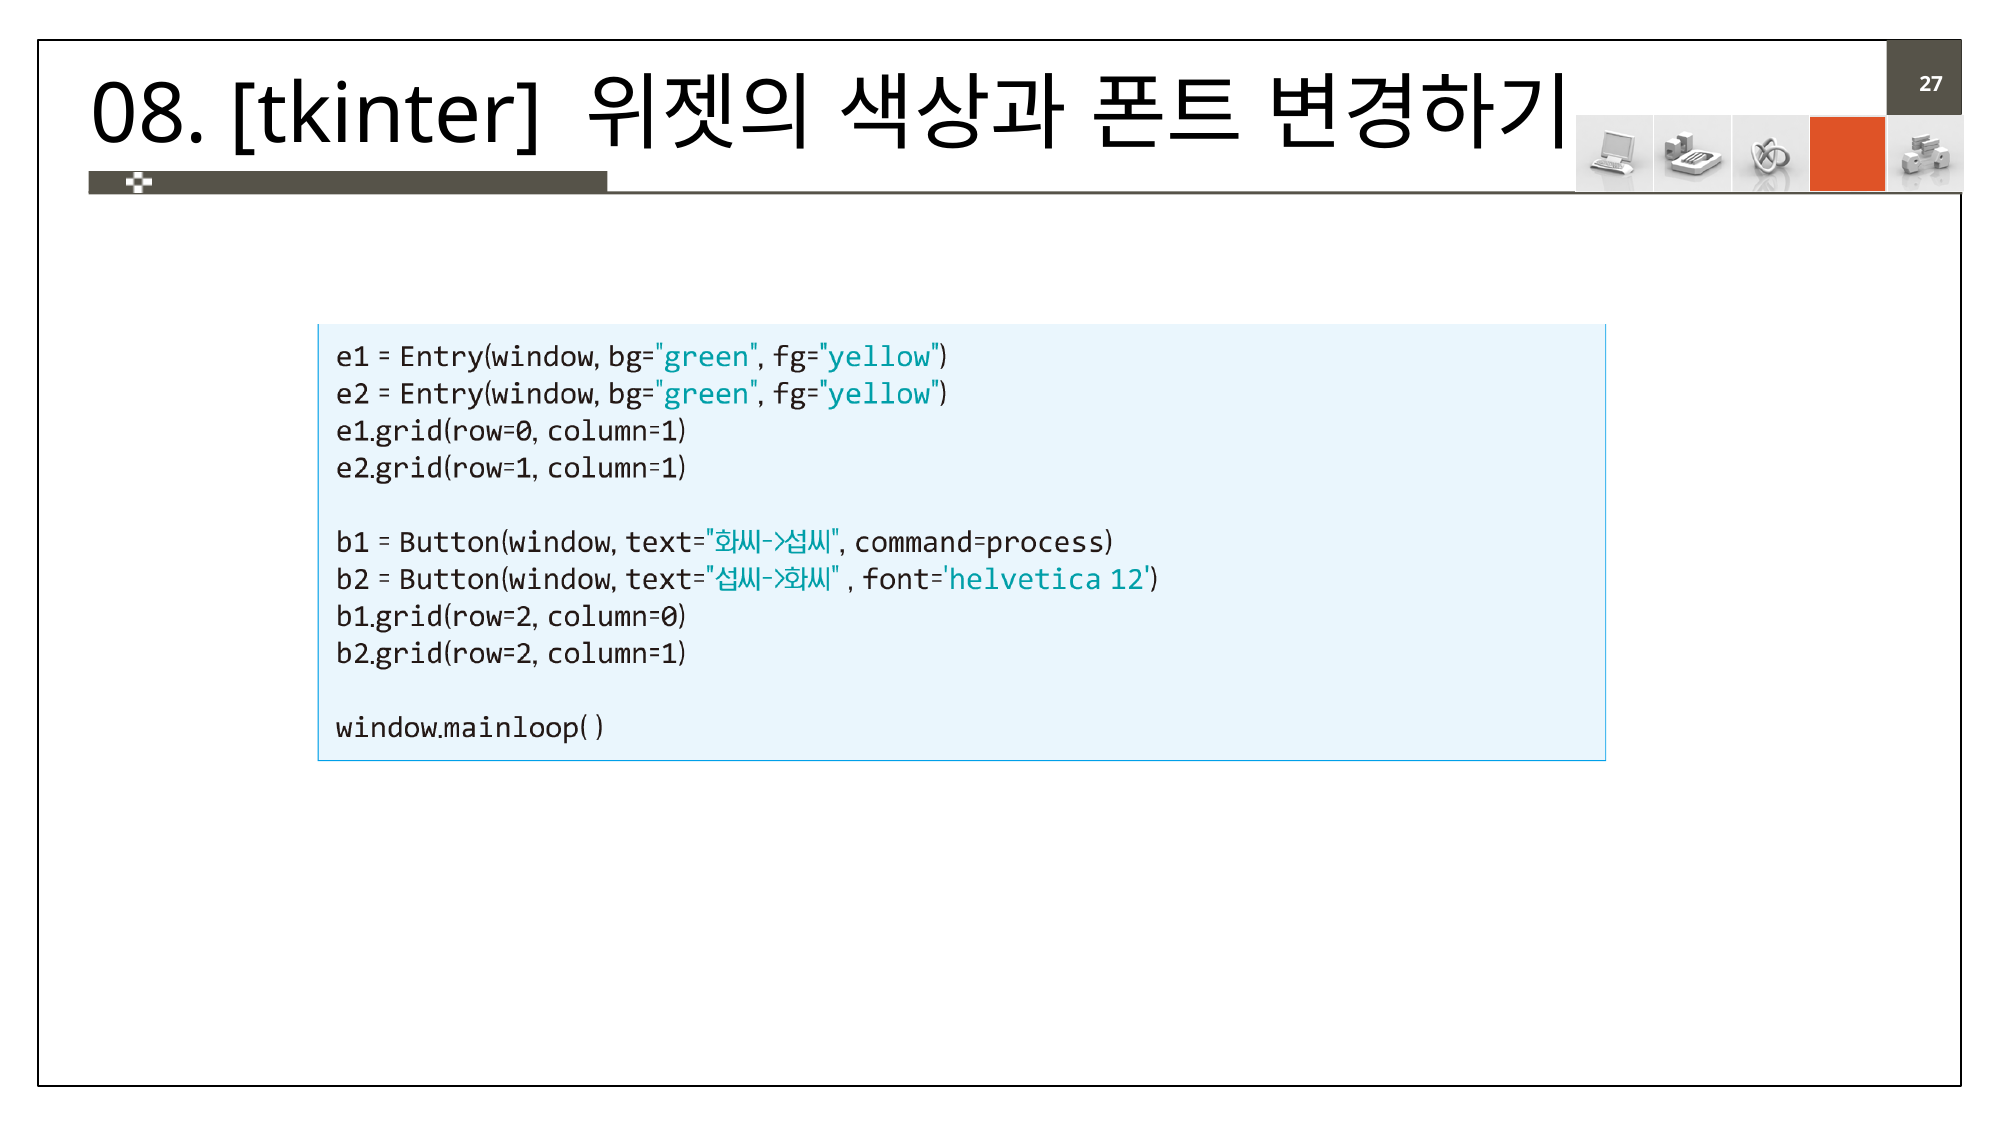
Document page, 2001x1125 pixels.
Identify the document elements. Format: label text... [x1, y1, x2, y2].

title 08. [tkinter] 위젯의 색상과 폰트 변경하기 [76, 62, 1808, 208]
picture [291, 324, 1639, 901]
picture [1808, 114, 1964, 192]
